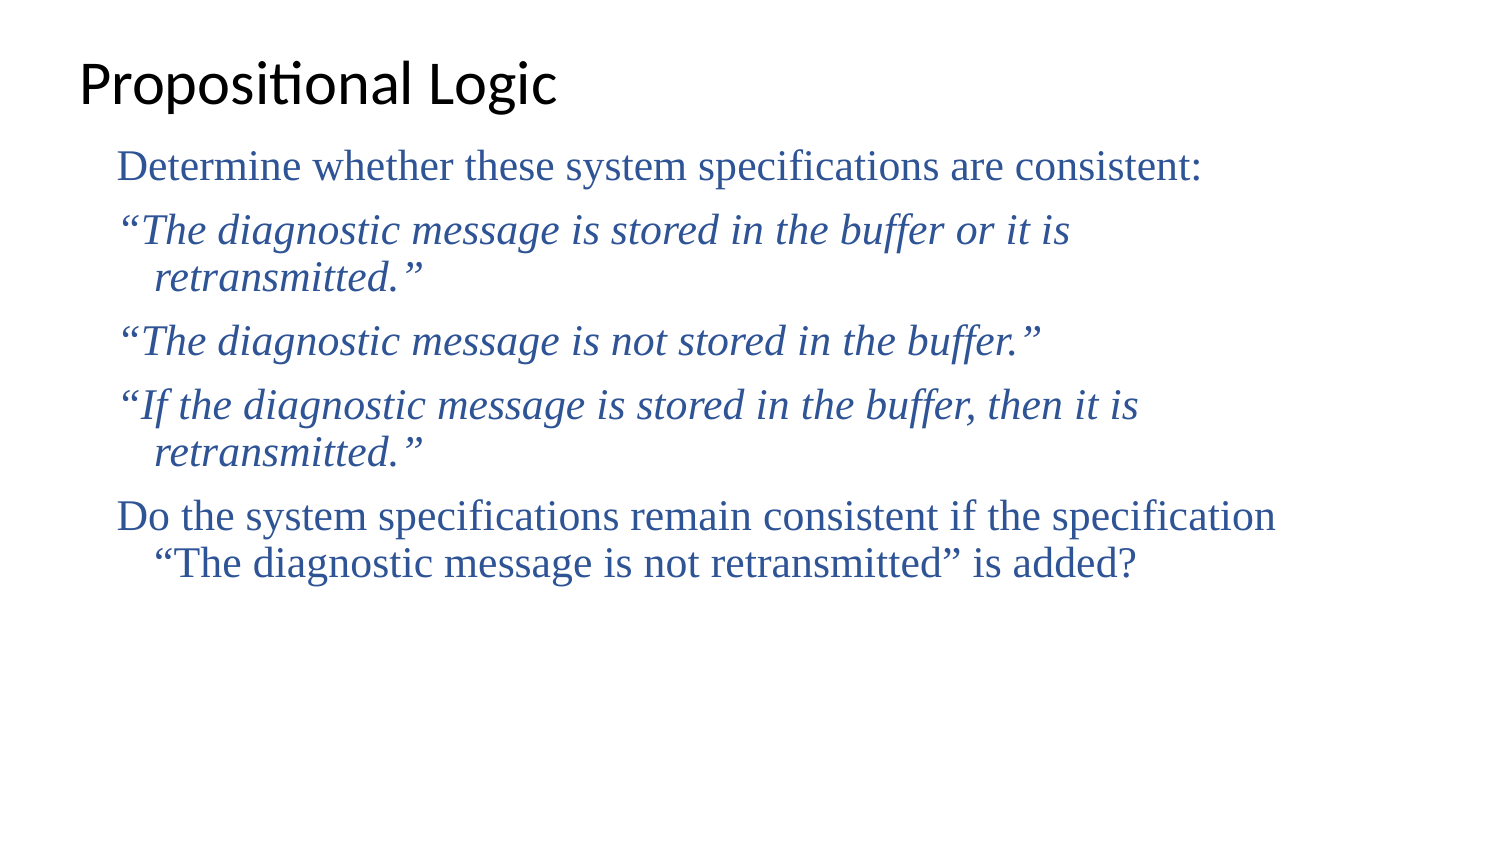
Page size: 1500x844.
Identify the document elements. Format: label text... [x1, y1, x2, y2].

title Propositional Logic [67, 45, 1362, 123]
list Determine whether these system specifications are consistent: “The diagnostic message is stored in the buffer or it is retransmitted.” “The diagnostic message is not stored in the buffer.” “If the diagnostic message is stored in the buffer, then it is retransmitted.” Do the system specifications remain consistent if the specification “The diagnostic message is not retransmitted” is added? [67, 136, 1362, 609]
